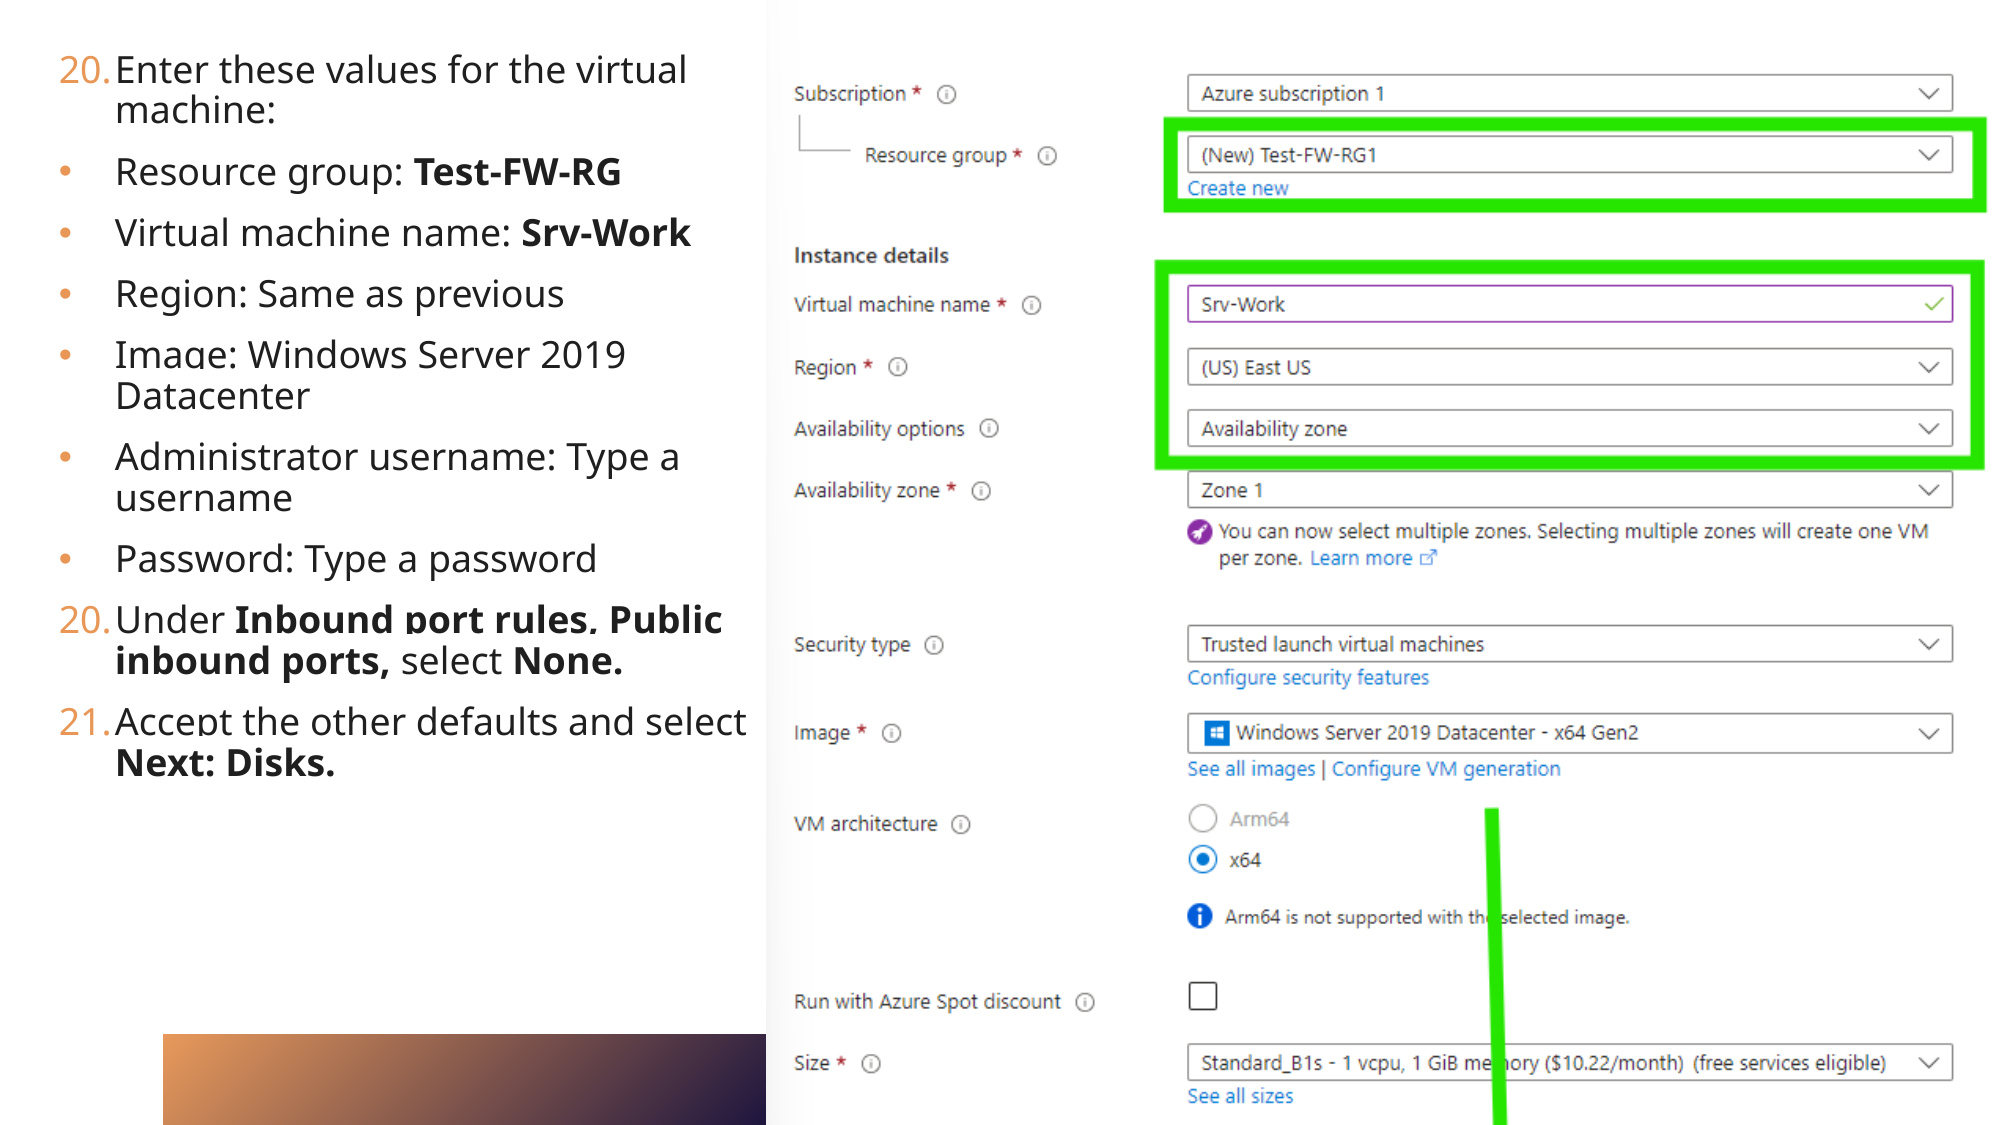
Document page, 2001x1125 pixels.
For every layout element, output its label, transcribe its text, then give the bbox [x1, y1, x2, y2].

list Enter these values for the virtual machine: Resource group: Test-FW-RG Virtual machine name: Srv-Work Region: Same as previous Image: Windows Server 2019 Datacenter Administrator username: Type a username Password: Type a password Under Inbound port rules, Public inbound ports, select None. Accept the other defaults and select Next: Disks. [43, 43, 765, 1004]
picture [765, 0, 2001, 1125]
